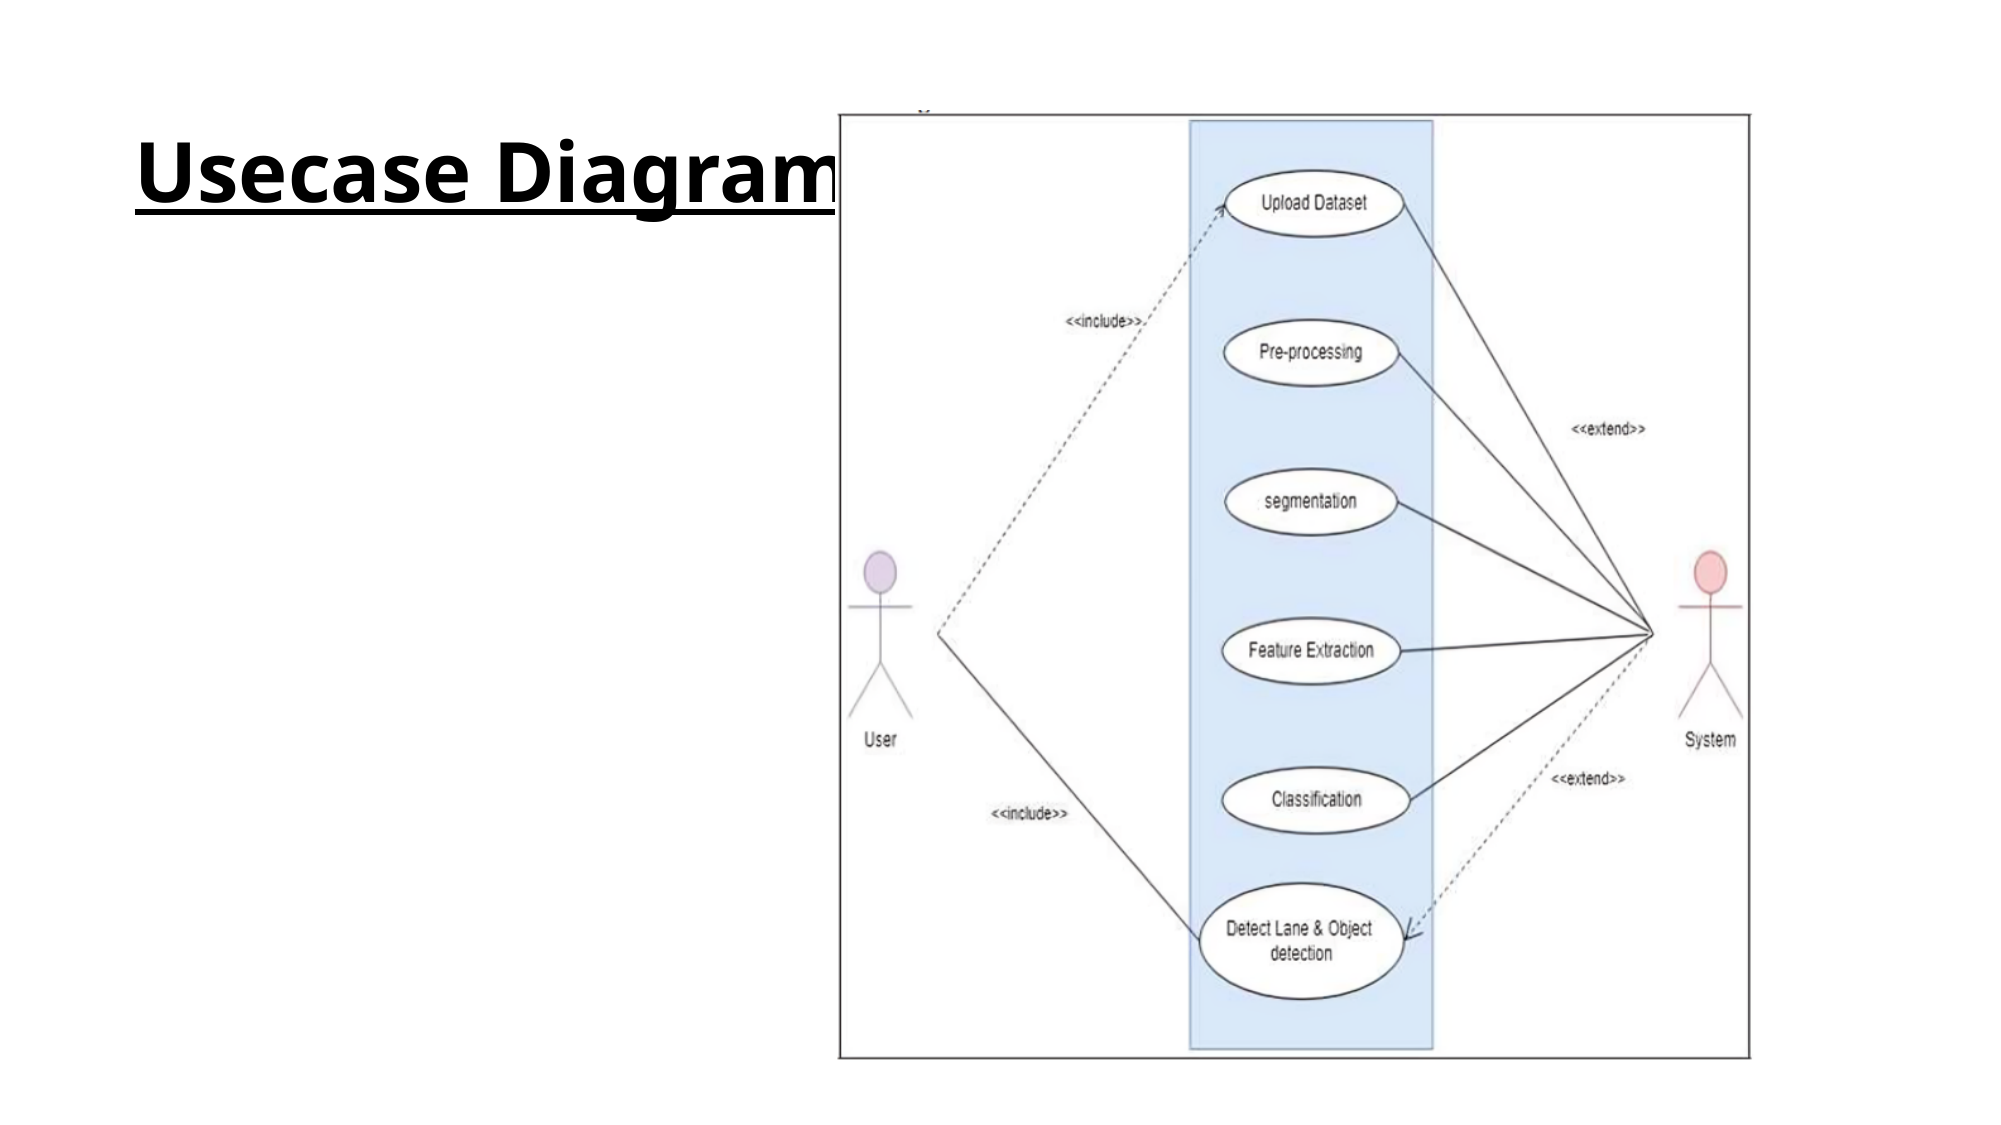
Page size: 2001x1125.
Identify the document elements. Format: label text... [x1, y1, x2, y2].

title Usecase Diagrams [119, 82, 1620, 229]
picture [835, 109, 1776, 1062]
